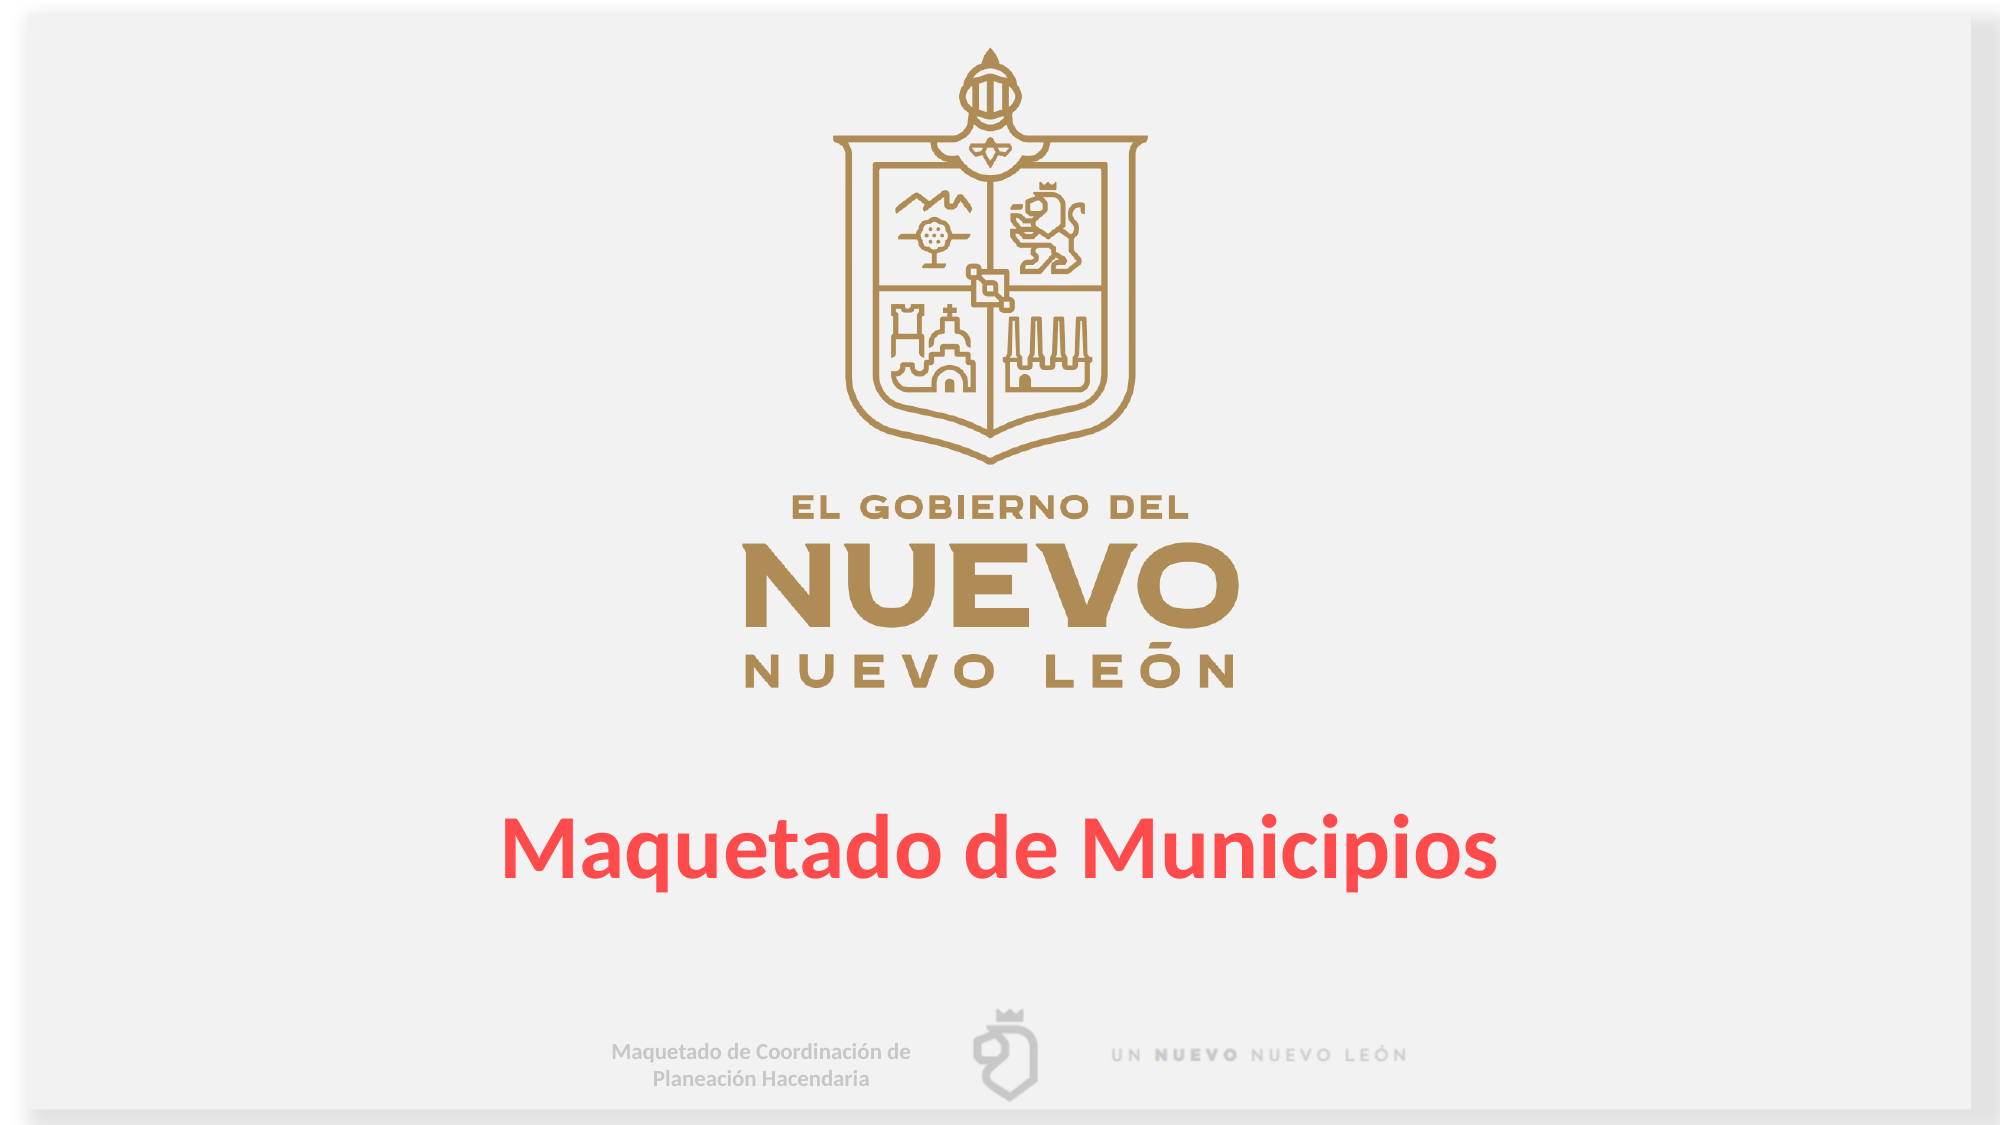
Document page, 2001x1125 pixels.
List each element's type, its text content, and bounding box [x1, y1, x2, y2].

text_box Maquetado de Coordinación de Planeación Hacendaria [562, 1034, 930, 1093]
text_box [28, 14, 1972, 1110]
picture [729, 38, 1251, 695]
text_box Maquetado de Municipios [370, 668, 1629, 1015]
picture [930, 992, 1418, 1108]
